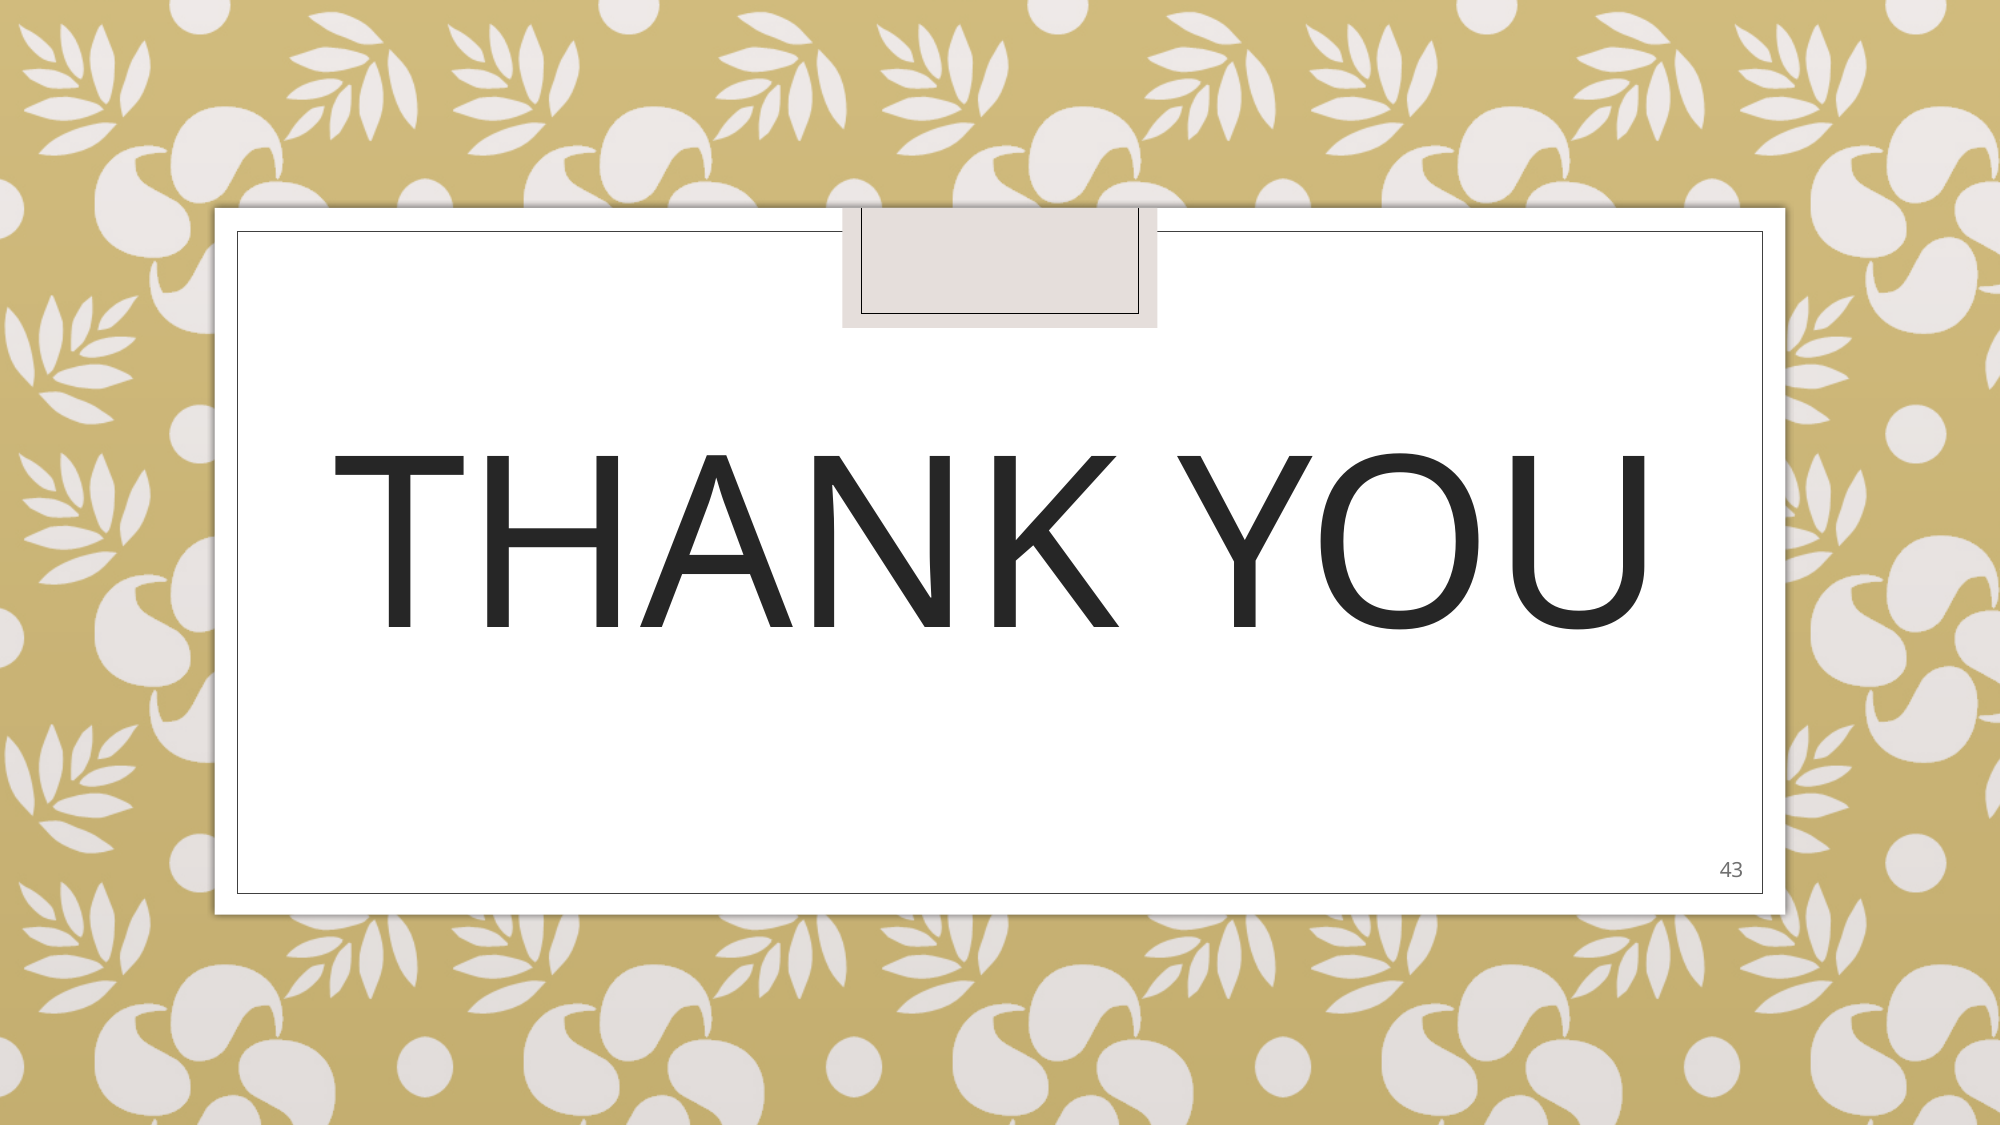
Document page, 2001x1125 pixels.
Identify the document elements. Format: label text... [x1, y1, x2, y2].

slide_number 43 [1411, 855, 1759, 893]
title Thank you [256, 343, 1744, 769]
